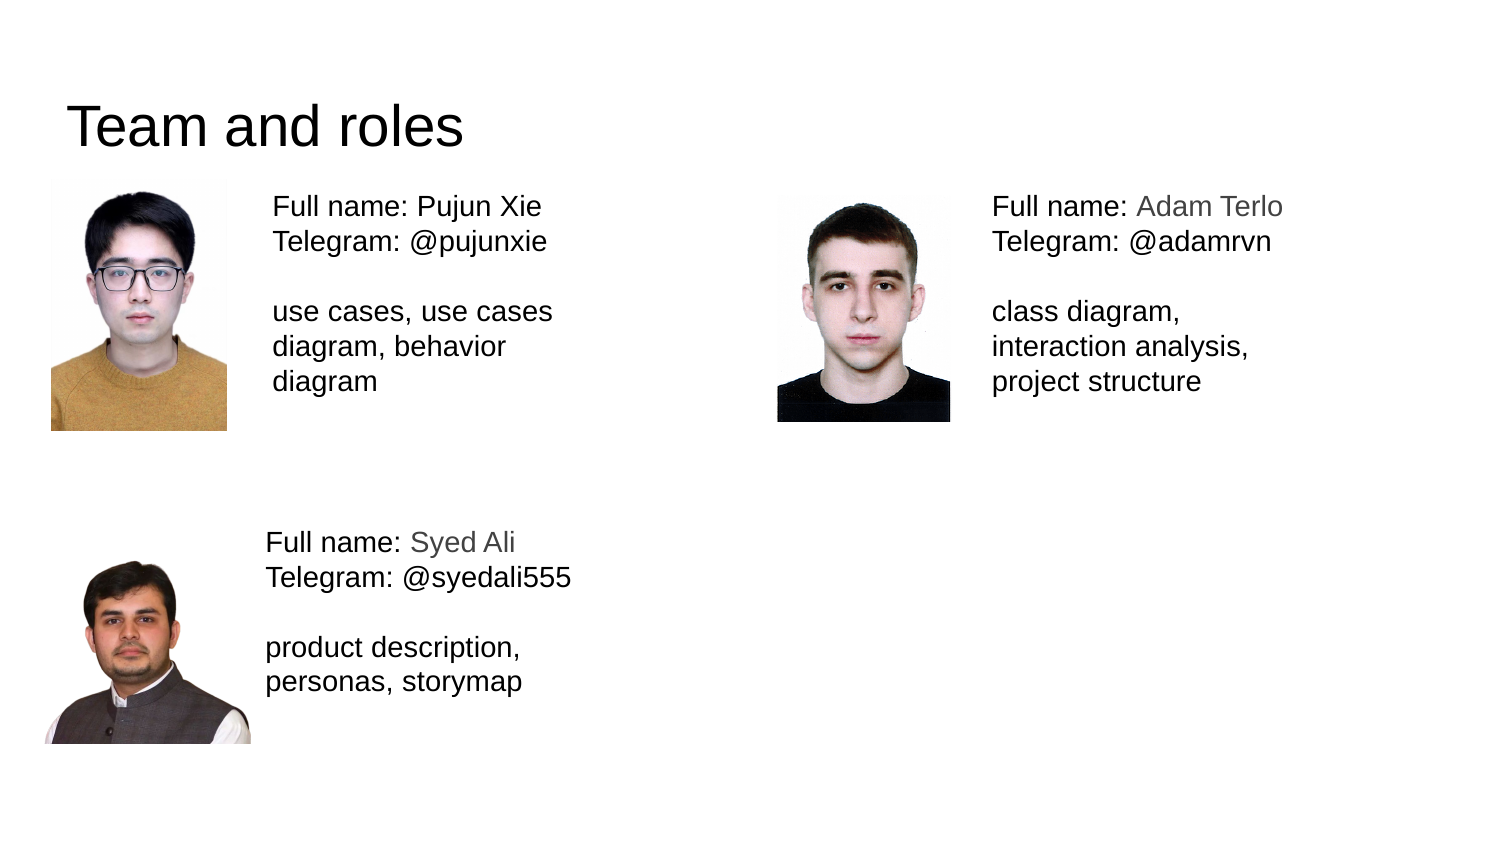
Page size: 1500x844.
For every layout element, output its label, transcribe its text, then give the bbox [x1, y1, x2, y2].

text_box Full name: Syed Ali Telegram: @syedali555 product description, personas, storymap [250, 515, 598, 706]
picture [50, 179, 227, 431]
picture [26, 558, 251, 744]
text_box Full name: Adam Terlo Telegram: @adamrvn class diagram, interaction analysis, project structure [976, 179, 1325, 405]
title Team and roles [51, 72, 1449, 167]
text_box Full name: Pujun Xie Telegram: @pujunxie use cases, use cases diagram, behavior diagram [257, 179, 605, 405]
picture [749, 194, 977, 423]
